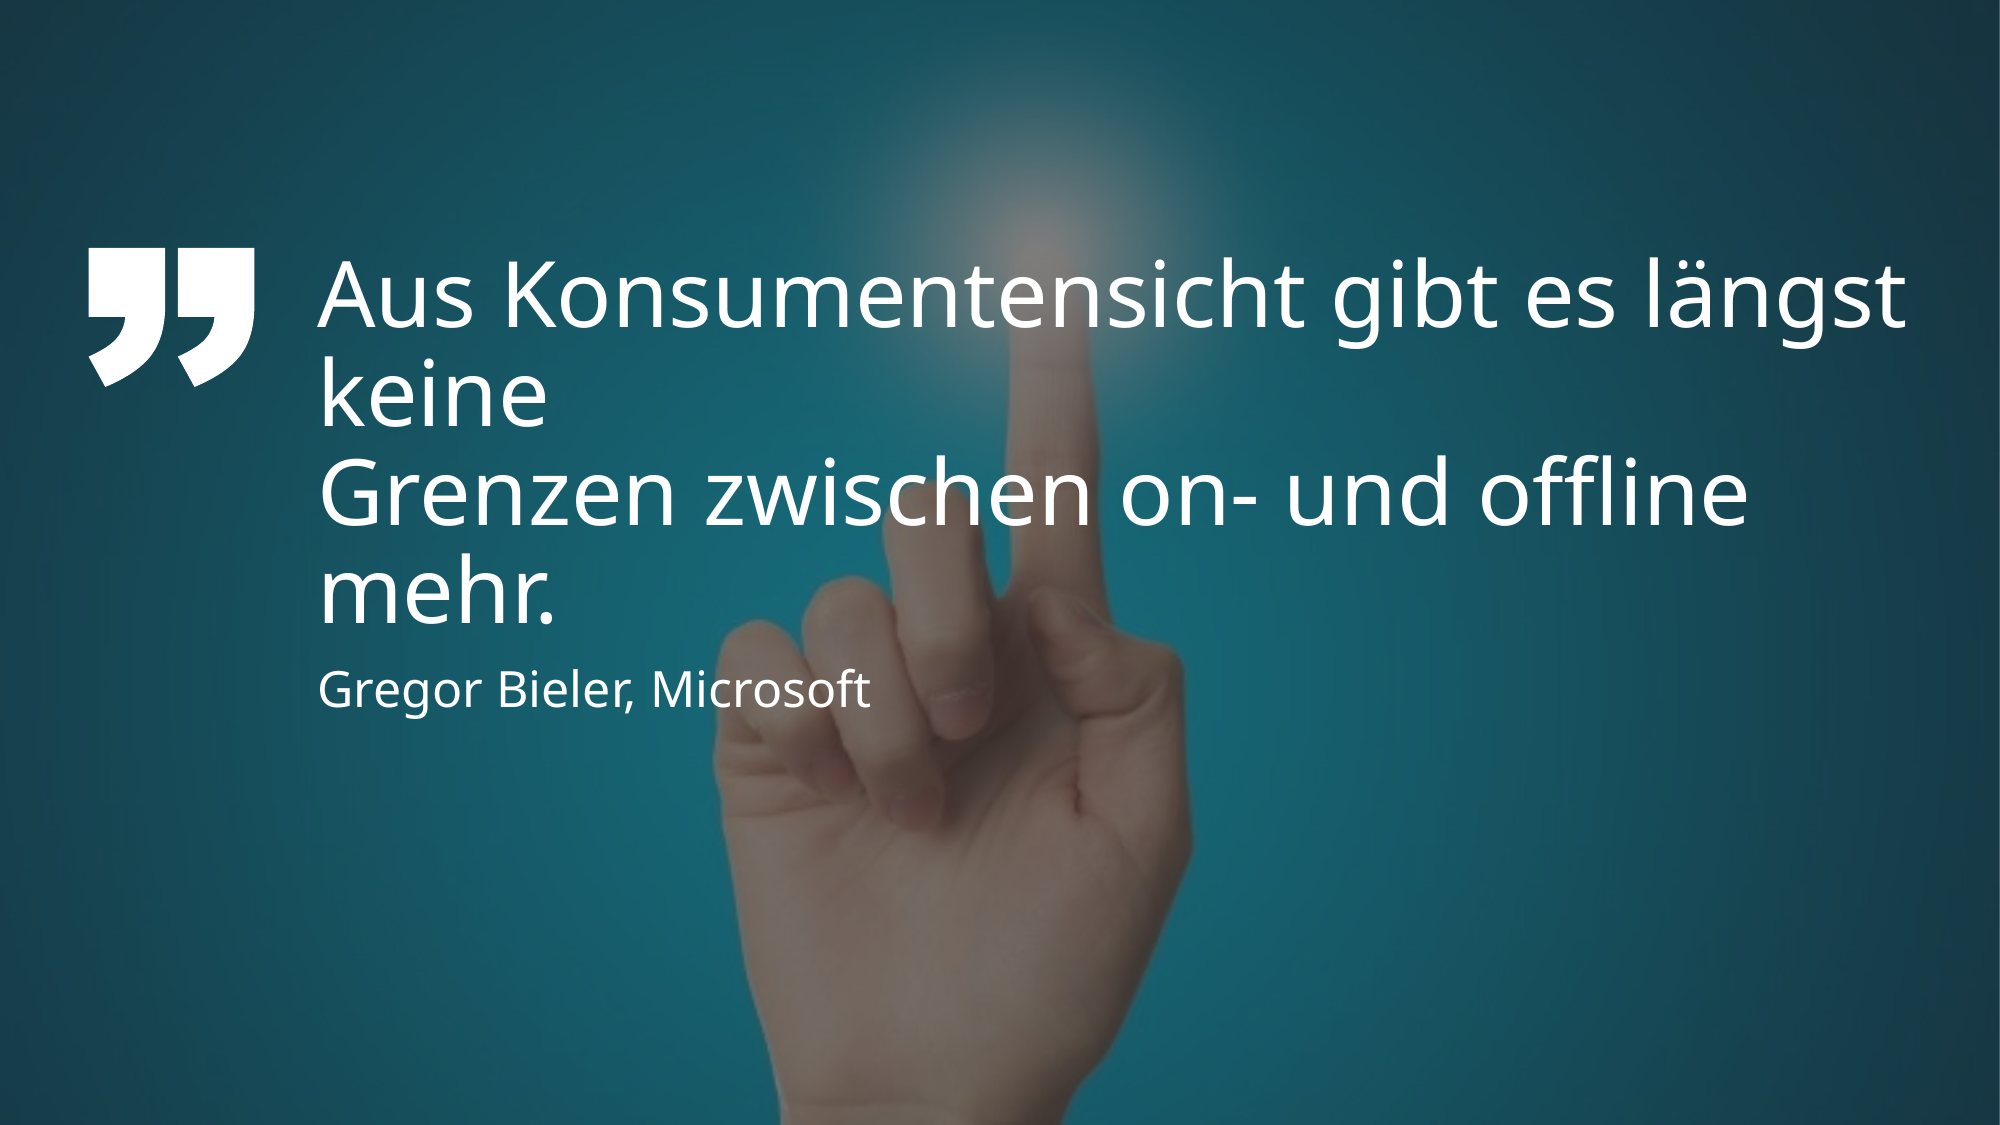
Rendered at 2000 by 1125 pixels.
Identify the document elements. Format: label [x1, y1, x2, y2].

text_box [88, 247, 255, 388]
picture [0, 0, 2000, 1125]
